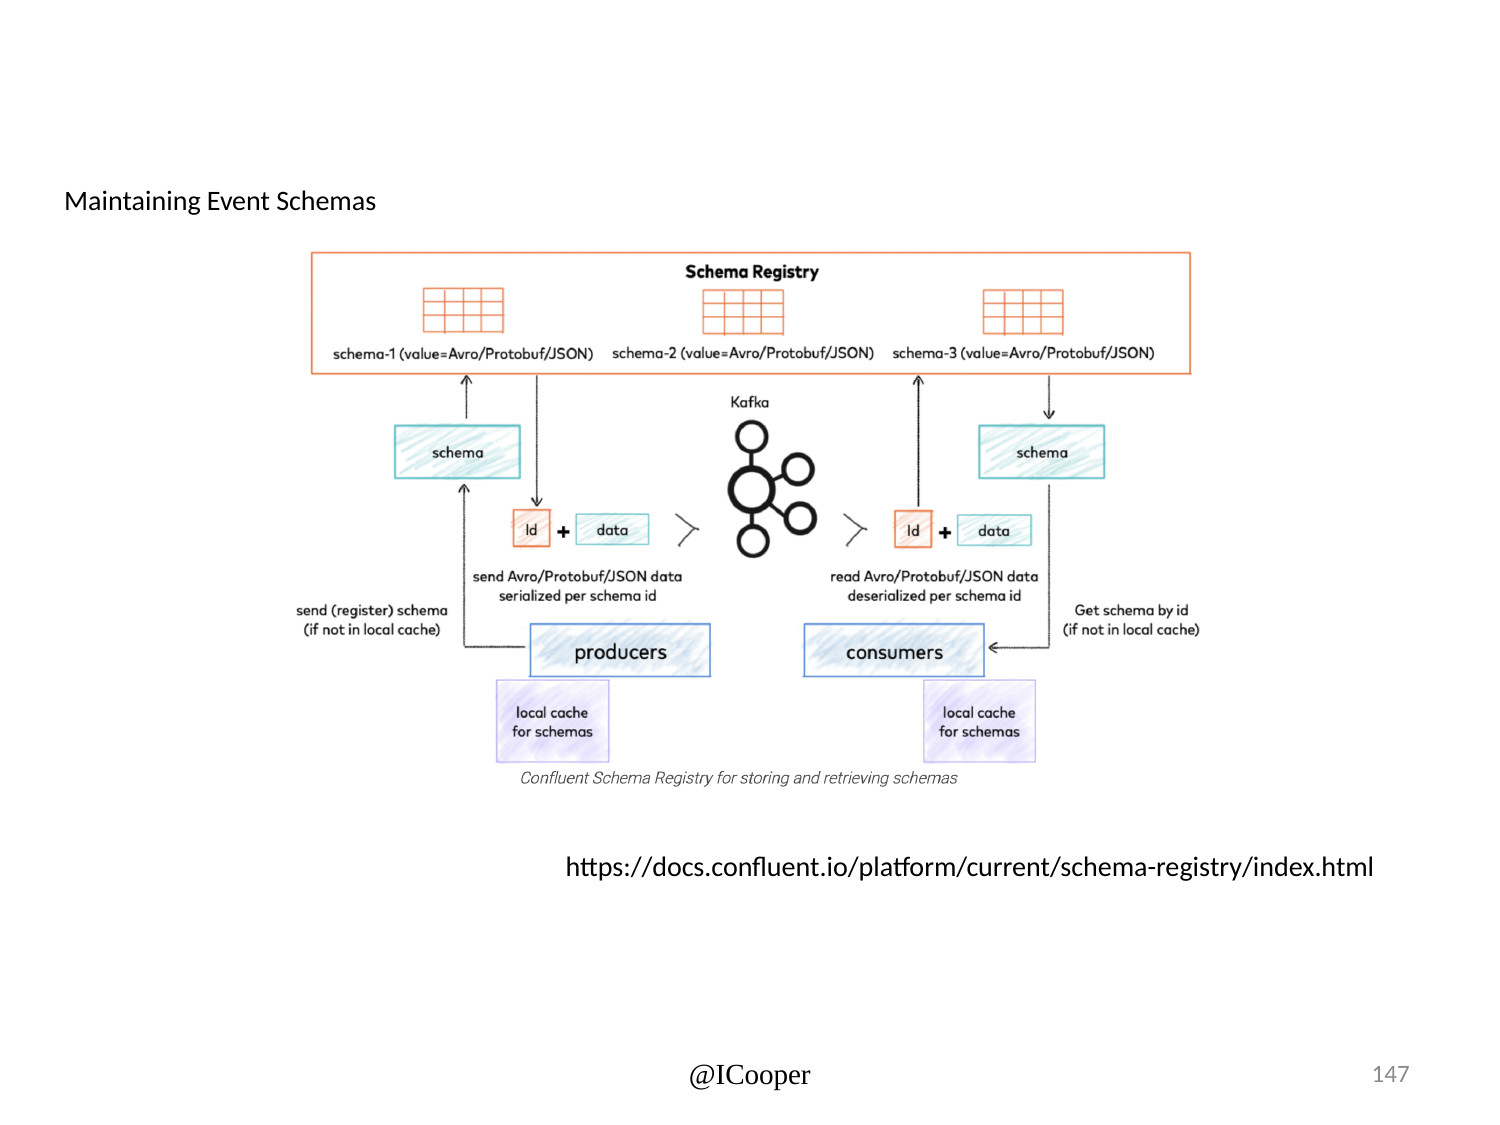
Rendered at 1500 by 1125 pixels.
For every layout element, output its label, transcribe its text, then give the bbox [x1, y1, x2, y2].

slide_number 147 [1074, 1042, 1425, 1103]
text_box Maintaining Event Schemas [46, 171, 835, 228]
footer @ICooper [512, 1042, 988, 1103]
text_box https://docs.confluent.io/platform/current/schema-registry/index.html [550, 841, 1431, 890]
picture [257, 227, 1242, 810]
